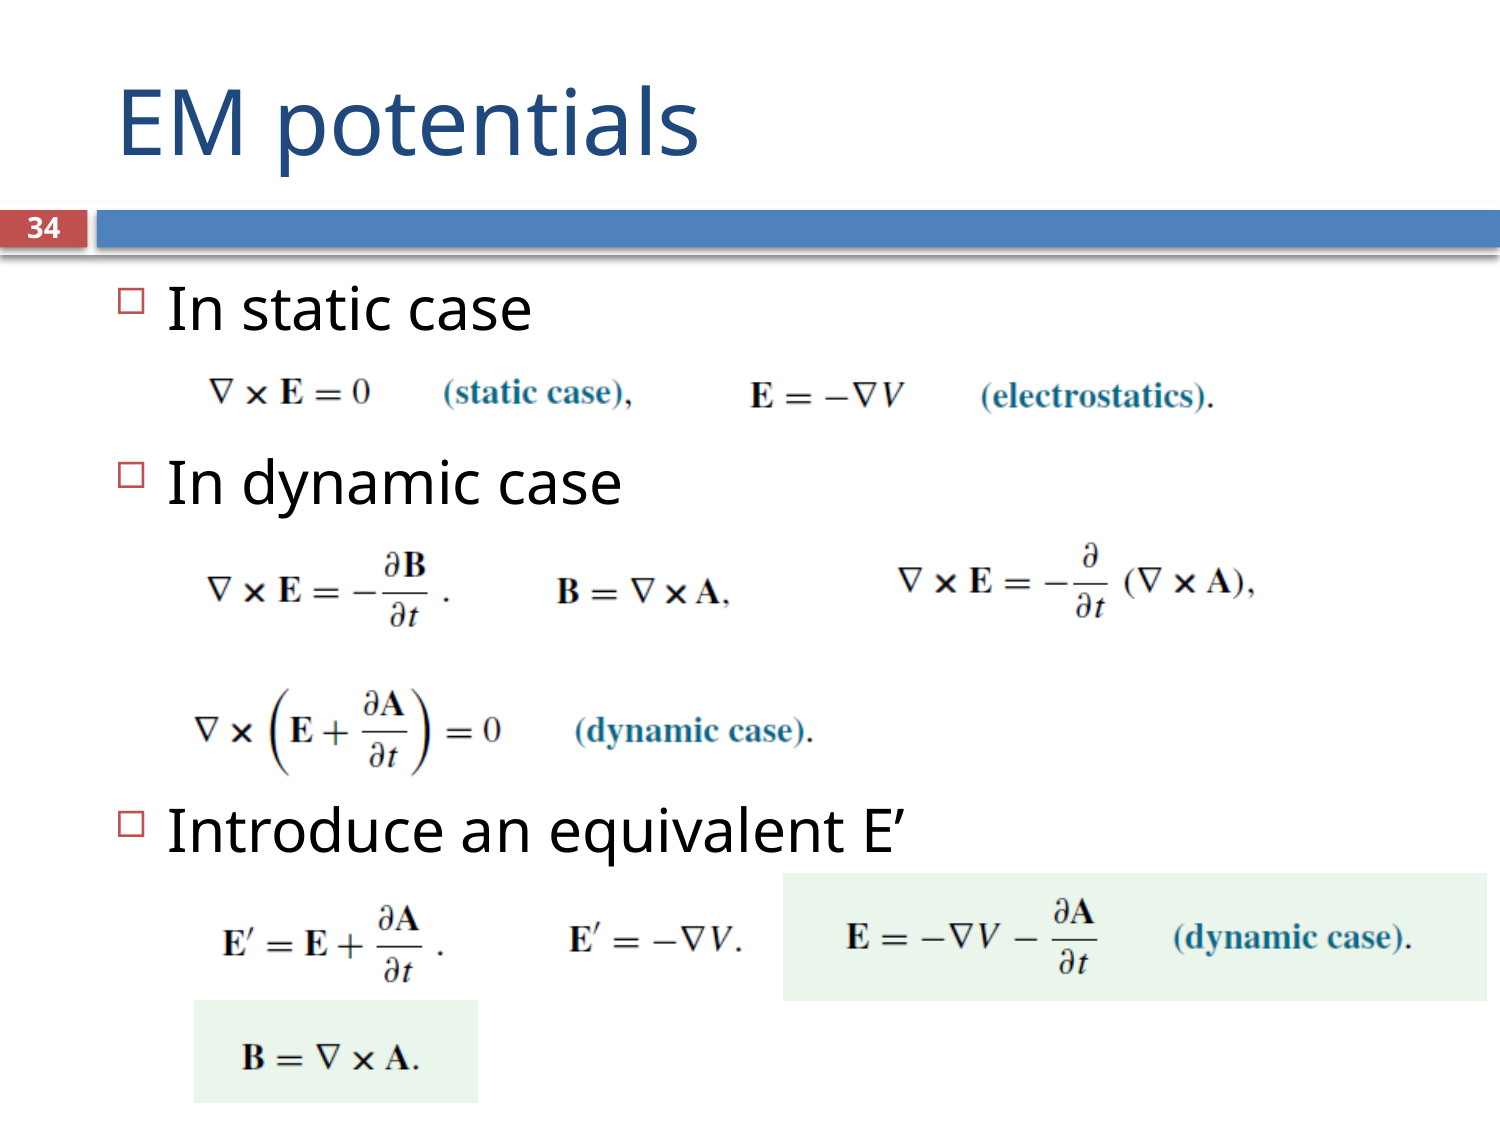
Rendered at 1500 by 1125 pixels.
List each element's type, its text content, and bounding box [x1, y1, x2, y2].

picture [170, 337, 652, 448]
picture [548, 550, 734, 633]
picture [879, 526, 1290, 633]
picture [702, 332, 1249, 433]
picture [151, 526, 877, 816]
list In static case In dynamic case Introduce an equivalent E’ [100, 262, 1438, 1000]
picture [548, 873, 1487, 1001]
picture [177, 869, 478, 1103]
slide_number 34 [0, 208, 88, 249]
title EM potentials [100, 37, 1438, 200]
